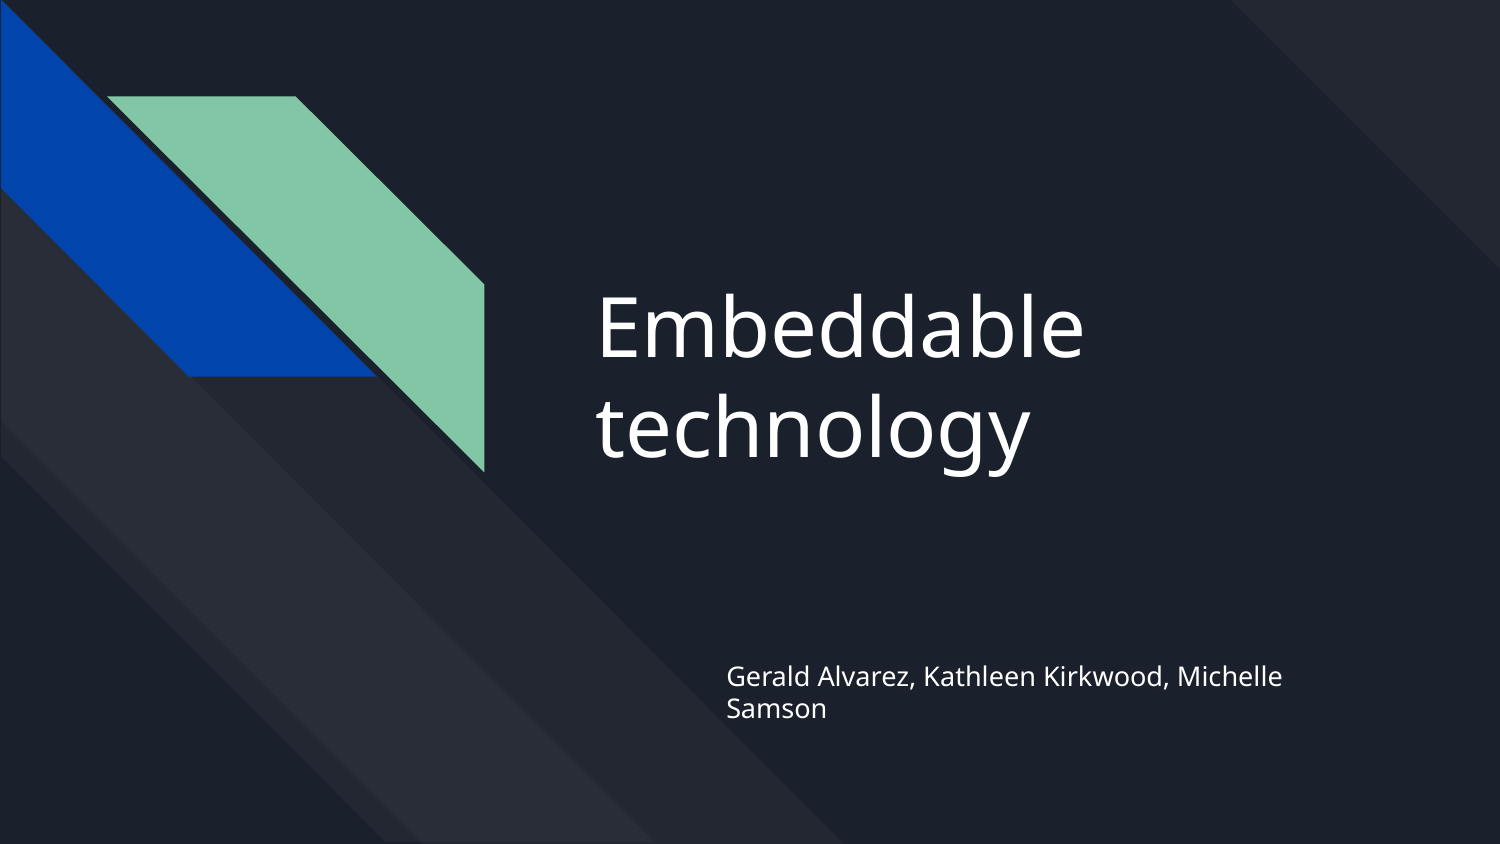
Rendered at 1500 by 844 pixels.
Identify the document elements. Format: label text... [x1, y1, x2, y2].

title Embeddable technology [580, 258, 1404, 518]
subtitle Gerald Alvarez, Kathleen Kirkwood, Michelle Samson [711, 643, 1404, 727]
